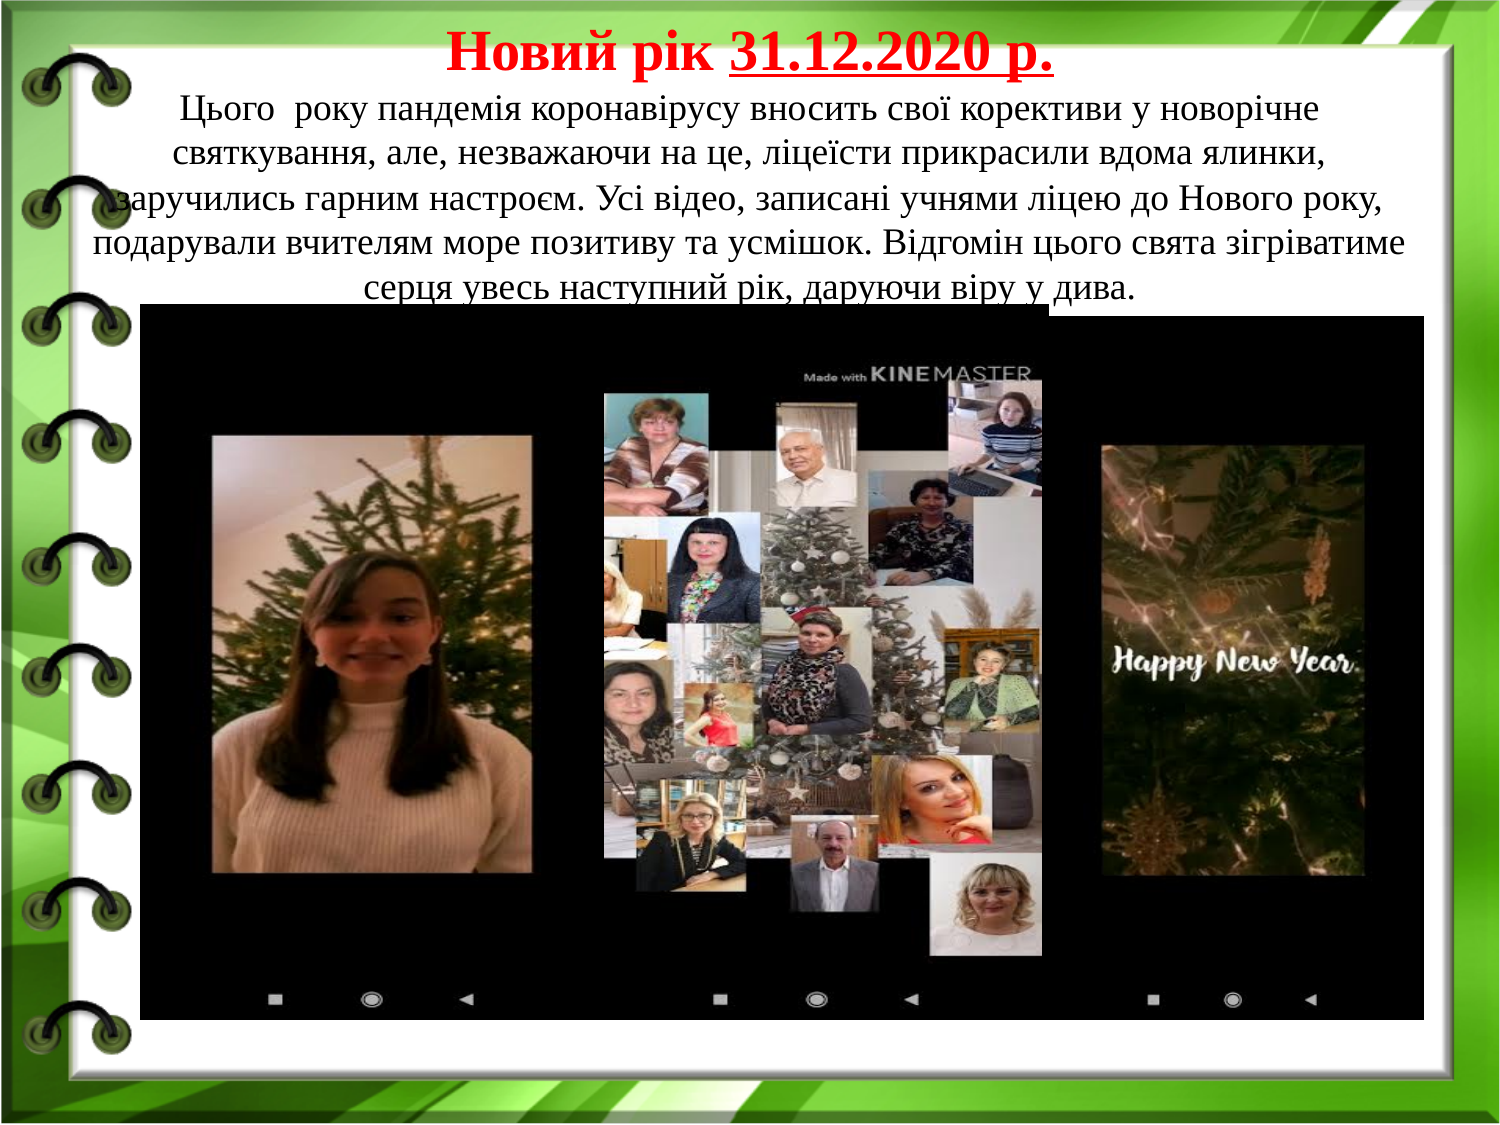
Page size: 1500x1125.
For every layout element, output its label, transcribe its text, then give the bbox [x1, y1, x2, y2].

title Новий рік 31.12.2020 р. Цього року пандемія коронавірусу вносить свої корективи у новорічне святкування, але, незважаючи на це, ліцеїсти прикрасили вдома ялинки, заручились гарним настроєм. Усі відео, записані учнями ліцею до Нового року, подарували вчителям море позитиву та усмішок. Відгомін цього свята зігріватиме серця увесь наступний рік, даруючи віру у дива. [75, 82, 1425, 329]
picture [0, 0, 1500, 1125]
